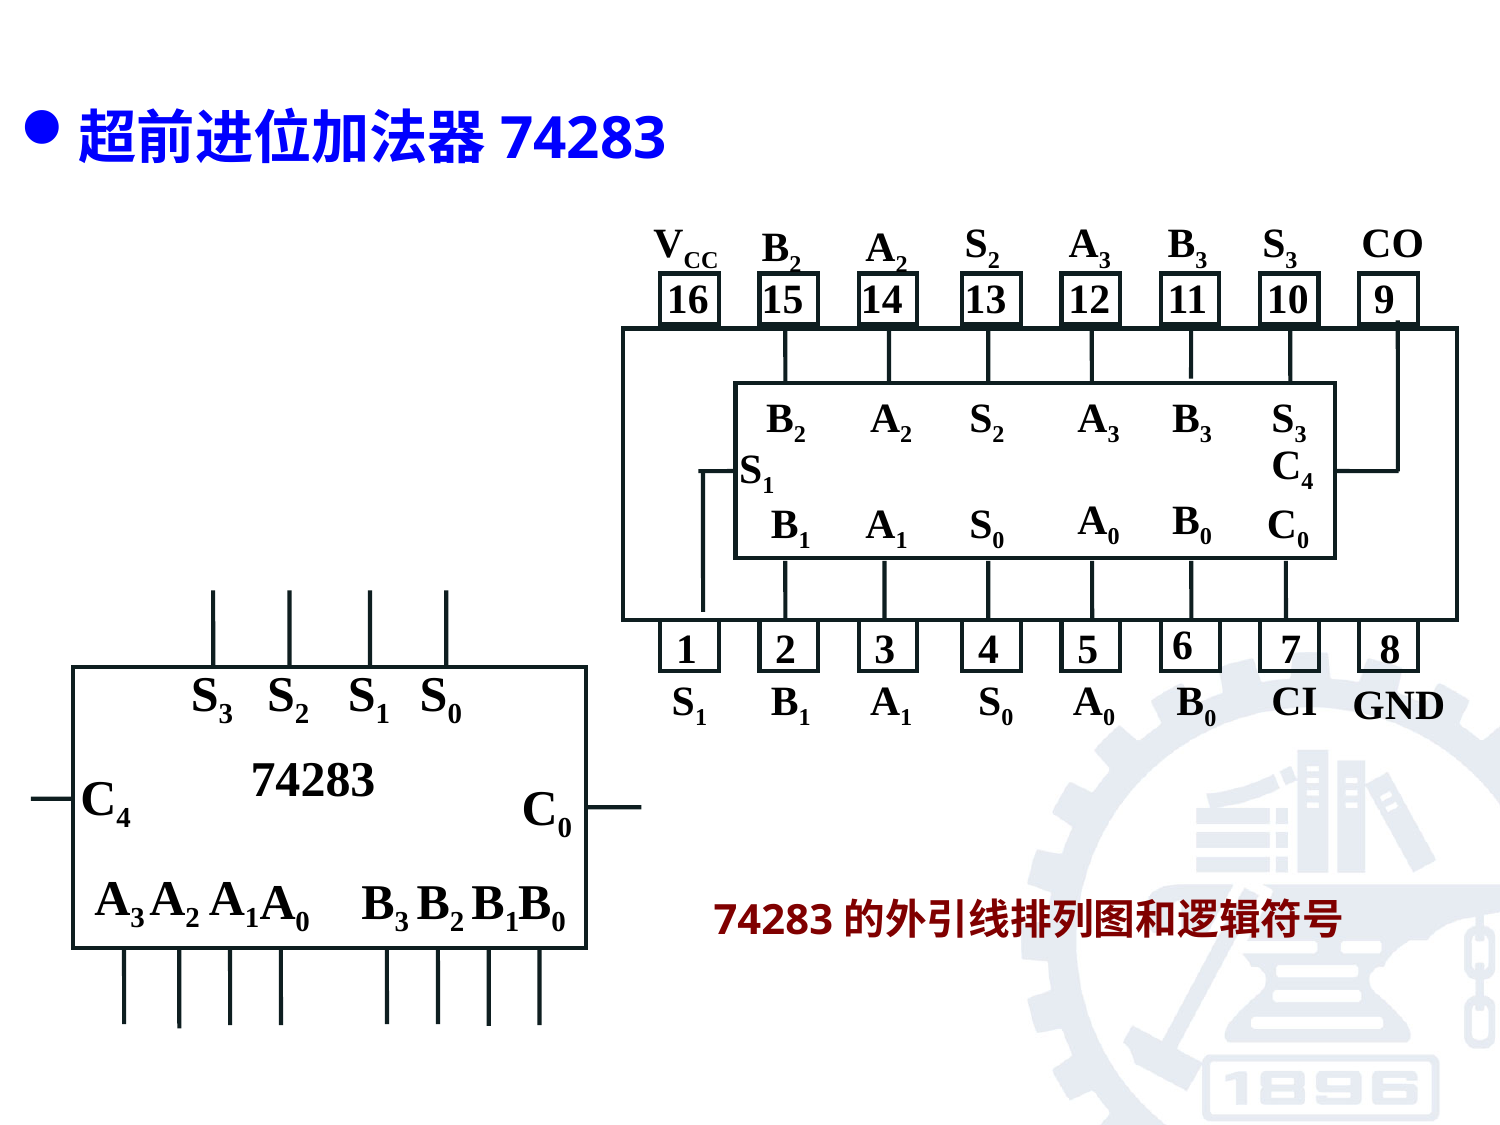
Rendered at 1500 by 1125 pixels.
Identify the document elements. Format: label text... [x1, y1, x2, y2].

list 超前进位加法器74283 [5, 78, 1465, 757]
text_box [30, 590, 642, 1029]
text_box [0, 2, 1500, 201]
picture [1021, 765, 1500, 1125]
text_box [622, 208, 1500, 765]
text_box 74283的外引线排列图和逻辑符号 [646, 885, 1486, 961]
